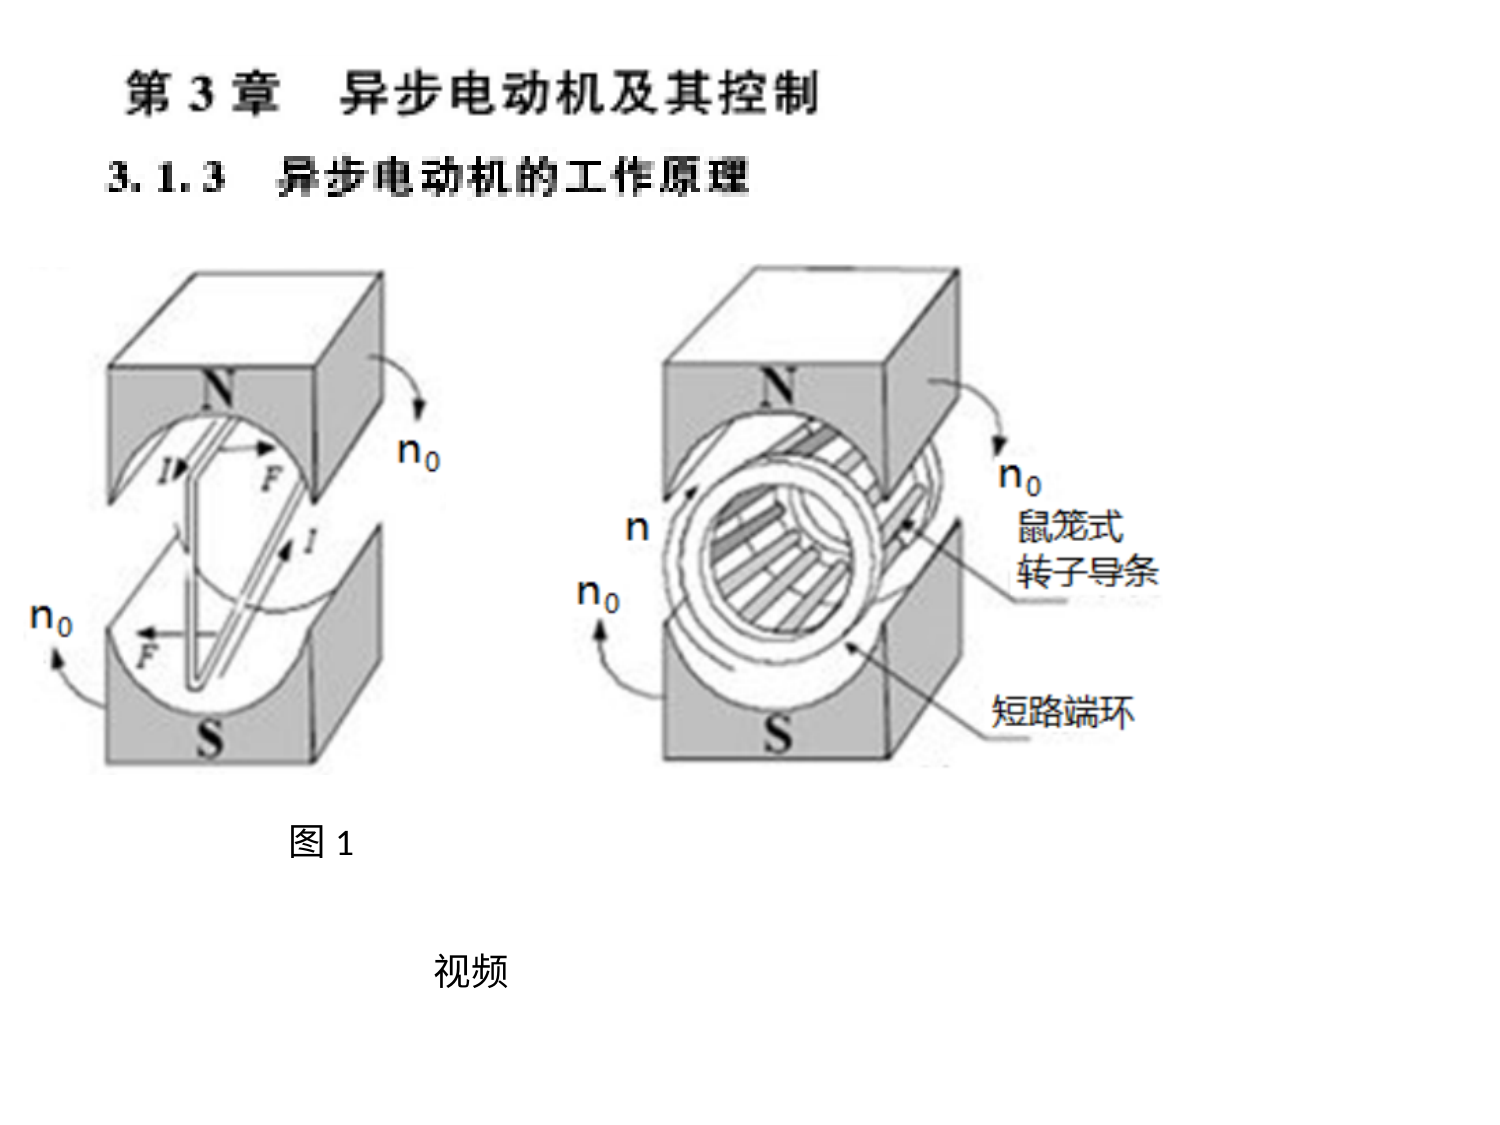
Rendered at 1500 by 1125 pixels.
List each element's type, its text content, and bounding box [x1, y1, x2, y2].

text_box 视频 [419, 940, 1163, 1001]
picture [111, 54, 838, 126]
picture [23, 266, 447, 776]
picture [96, 143, 799, 216]
picture [565, 263, 1163, 772]
text_box 图1 [273, 810, 369, 871]
